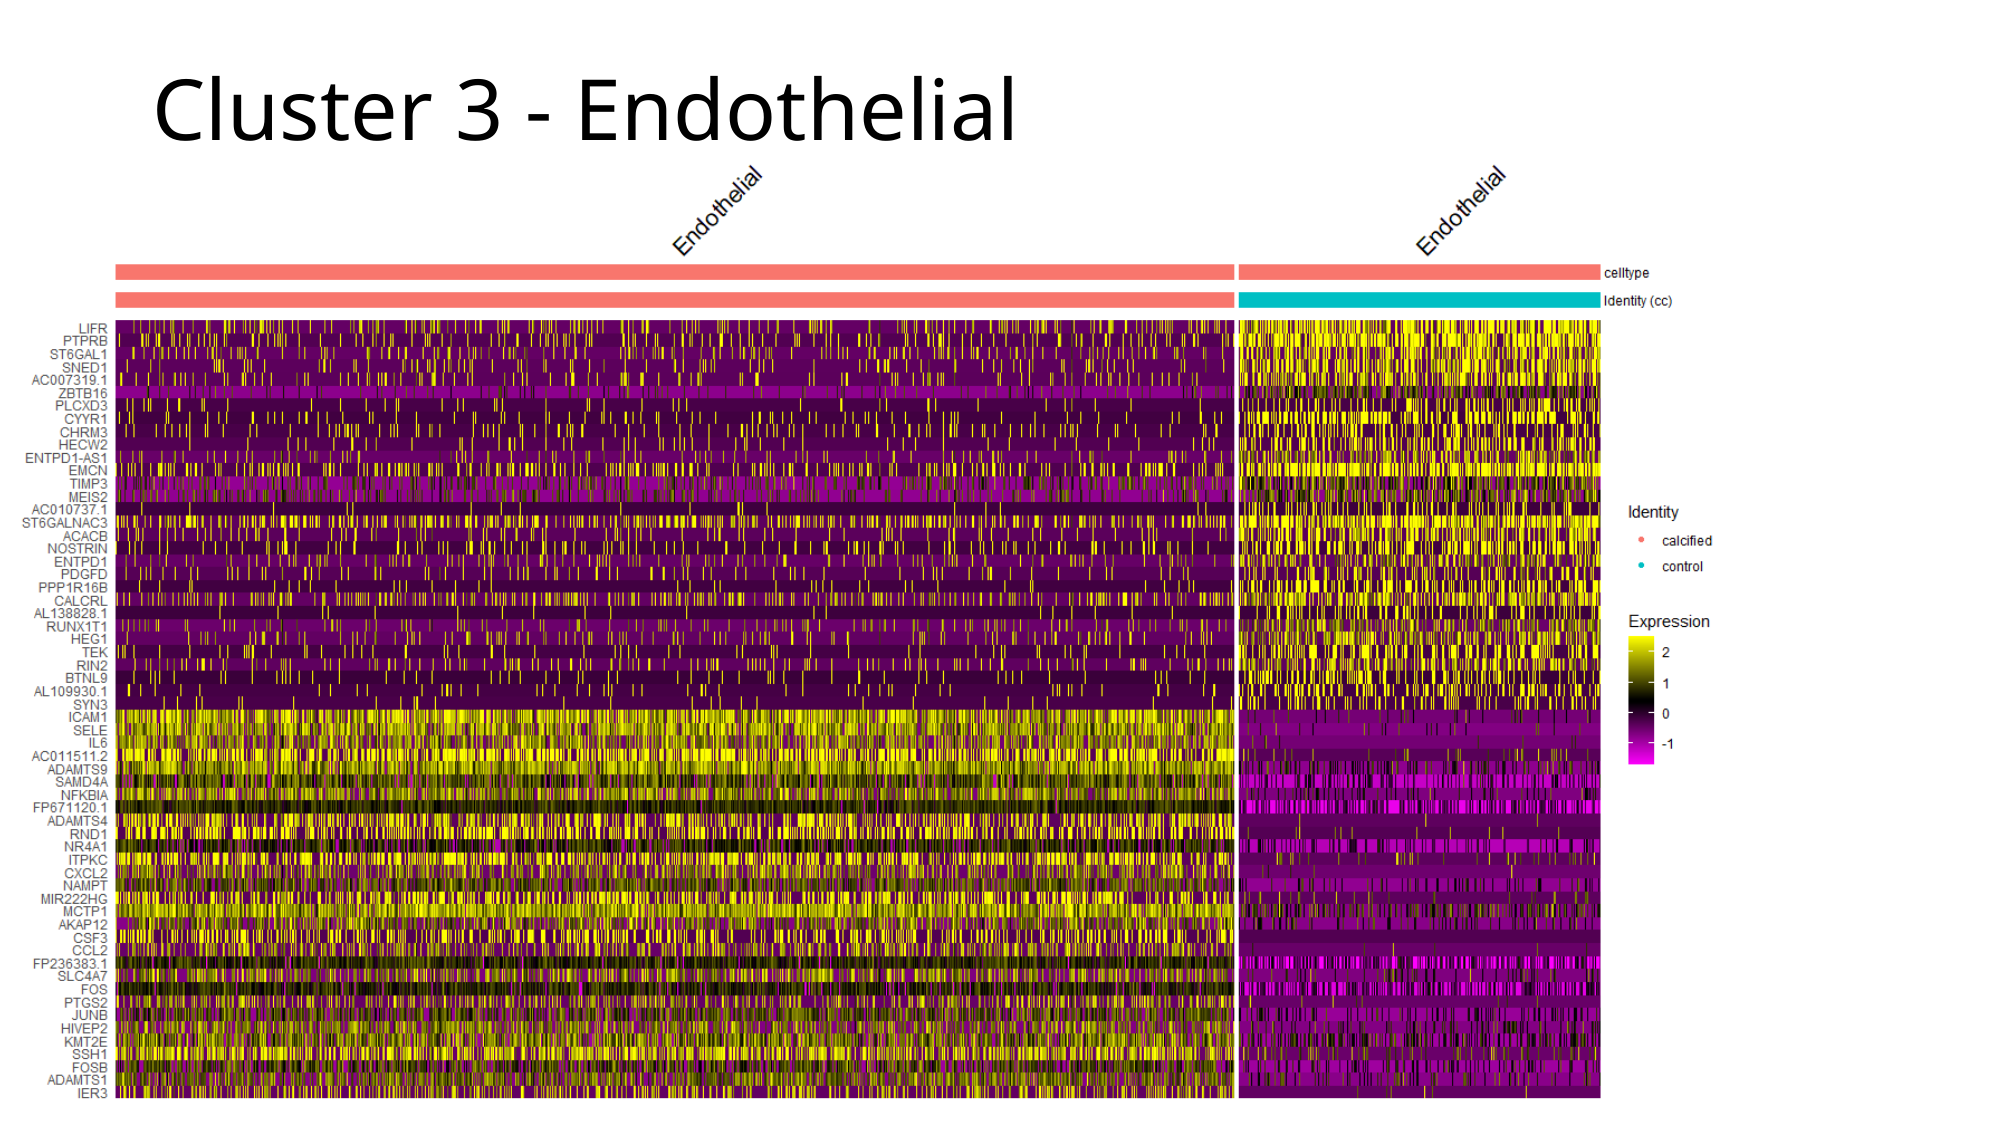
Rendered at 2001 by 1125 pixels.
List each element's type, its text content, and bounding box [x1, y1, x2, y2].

title Cluster 3 - Endothelial [137, 59, 1863, 167]
picture [14, 146, 1729, 1125]
